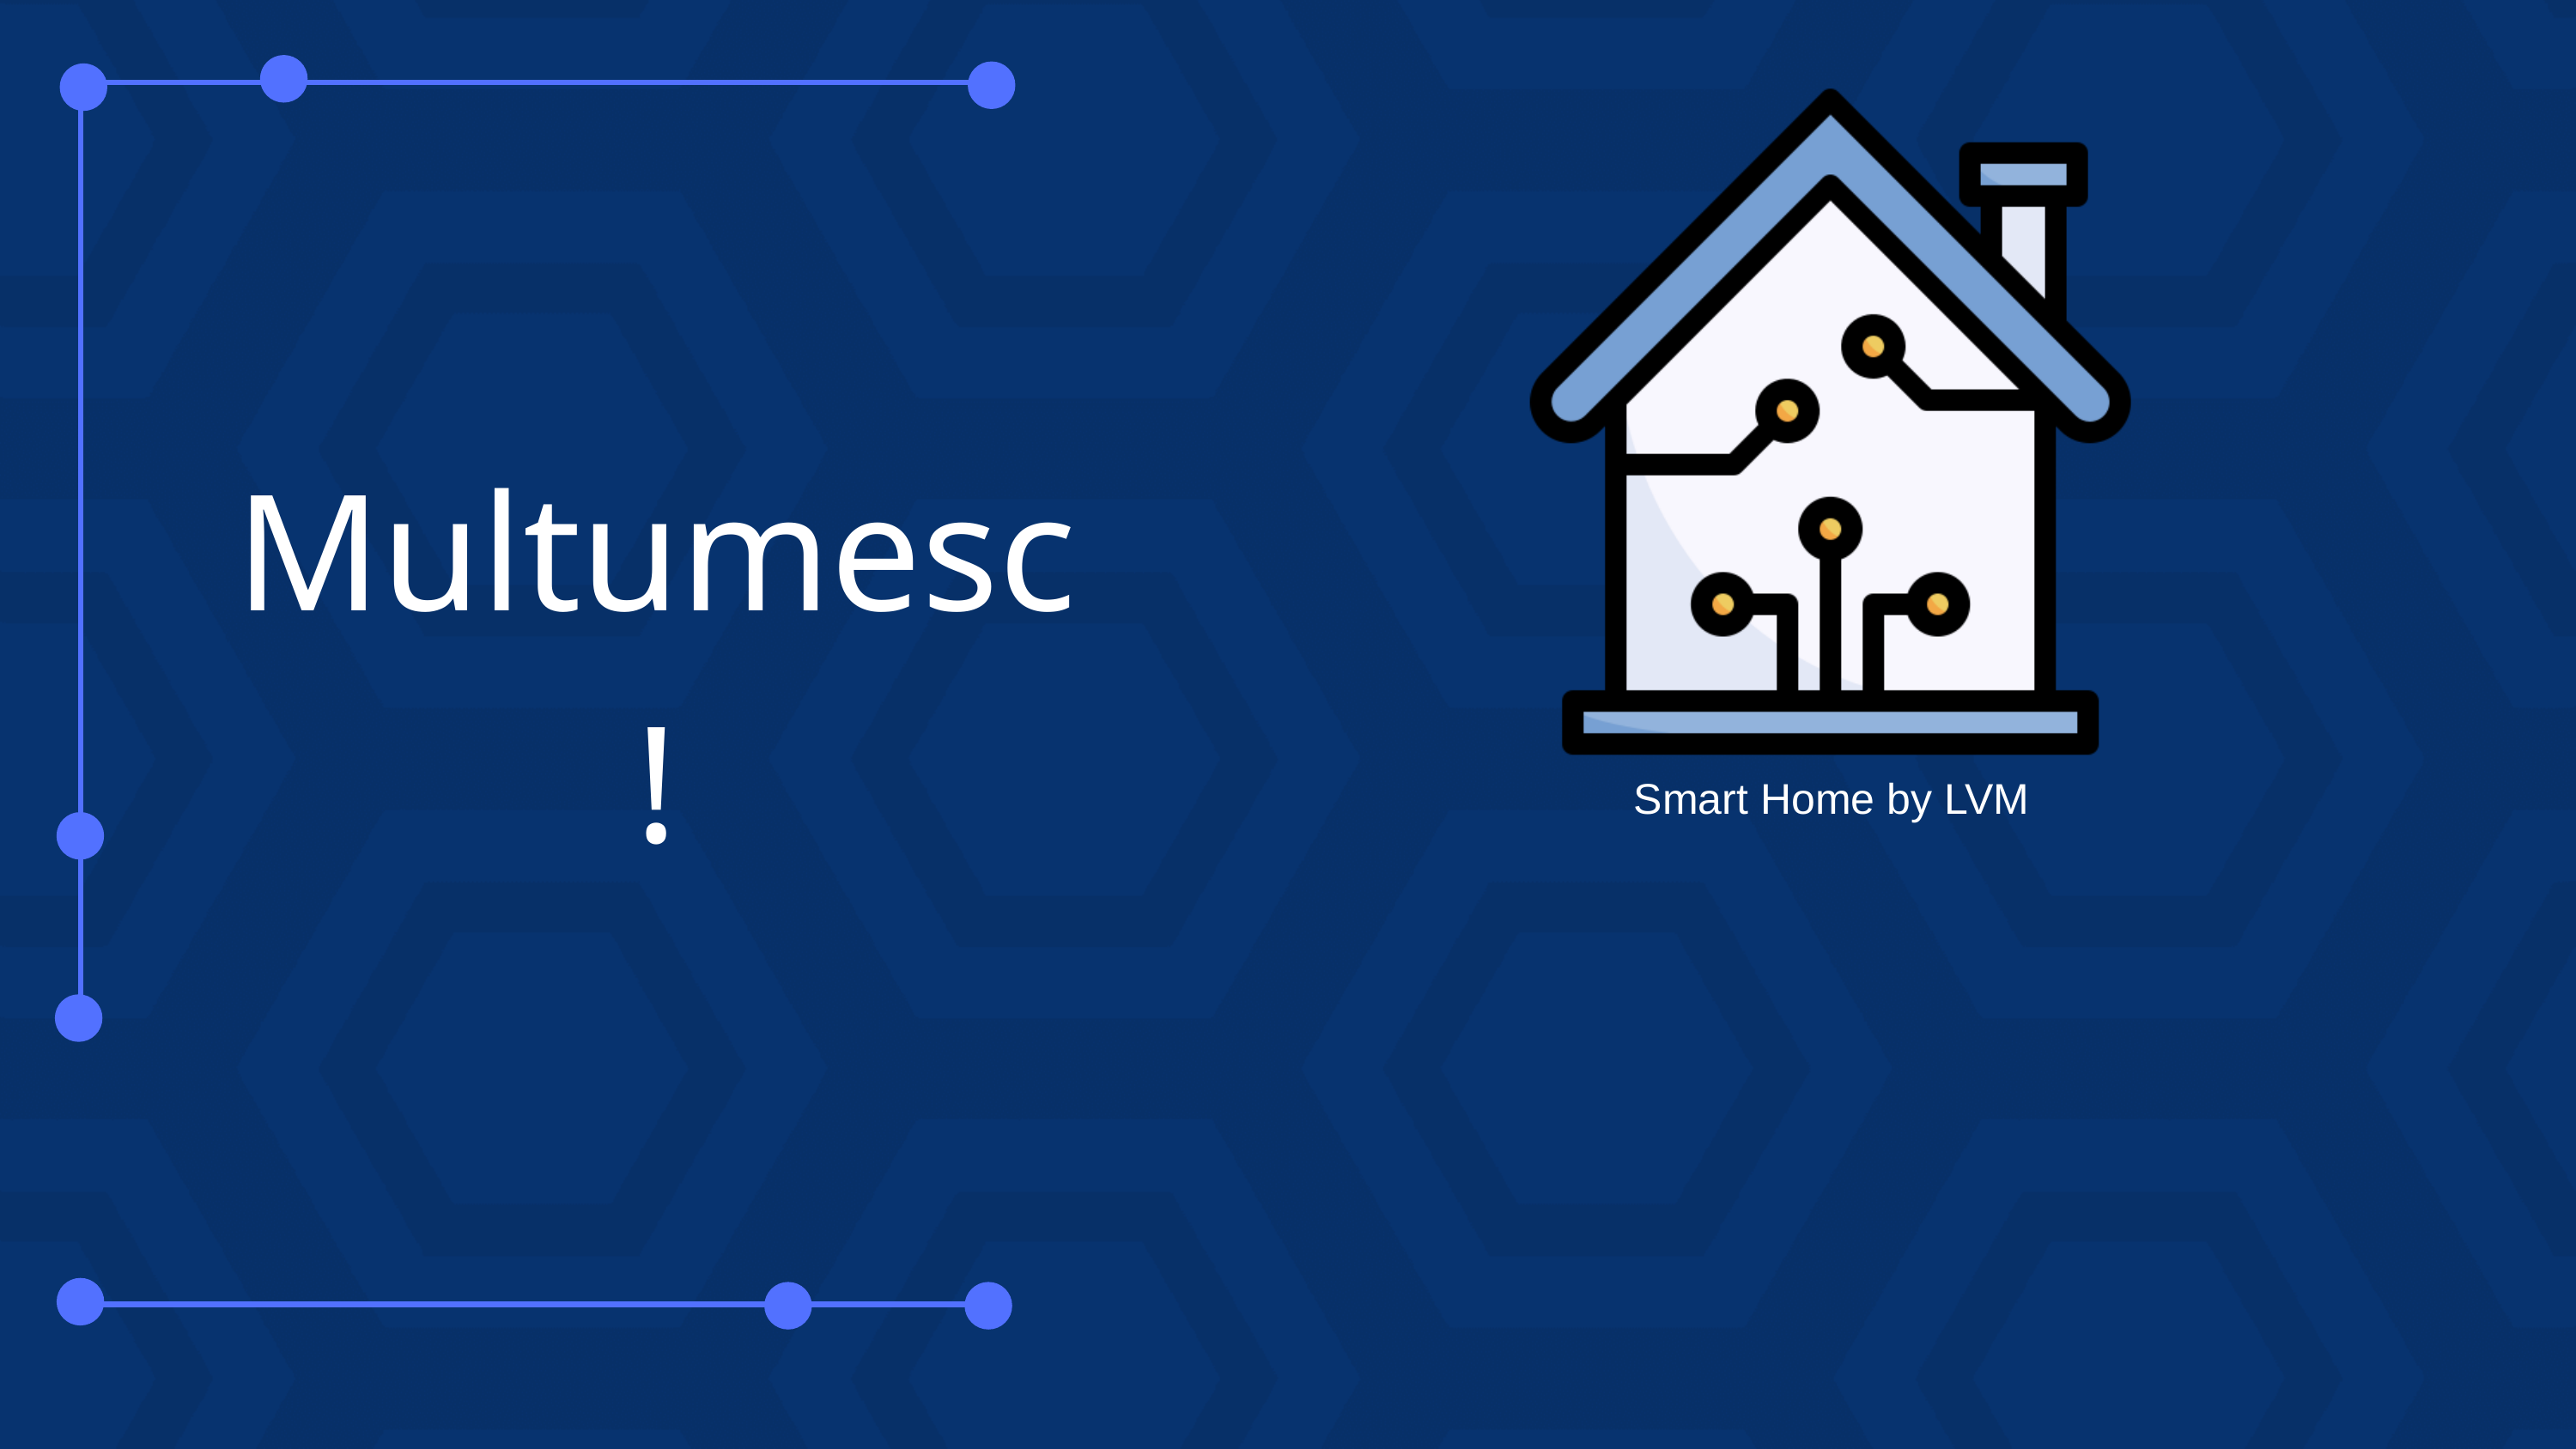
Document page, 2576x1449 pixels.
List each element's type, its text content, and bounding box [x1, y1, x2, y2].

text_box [967, 61, 1016, 110]
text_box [964, 1282, 1012, 1330]
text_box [54, 994, 103, 1042]
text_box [59, 63, 108, 112]
text_box Multumesc! [227, 410, 1086, 875]
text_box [763, 1282, 812, 1330]
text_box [56, 811, 105, 860]
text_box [259, 54, 308, 103]
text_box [56, 1277, 105, 1326]
text_box Smart Home by LVM [1621, 772, 2071, 830]
picture [0, 0, 2576, 1449]
